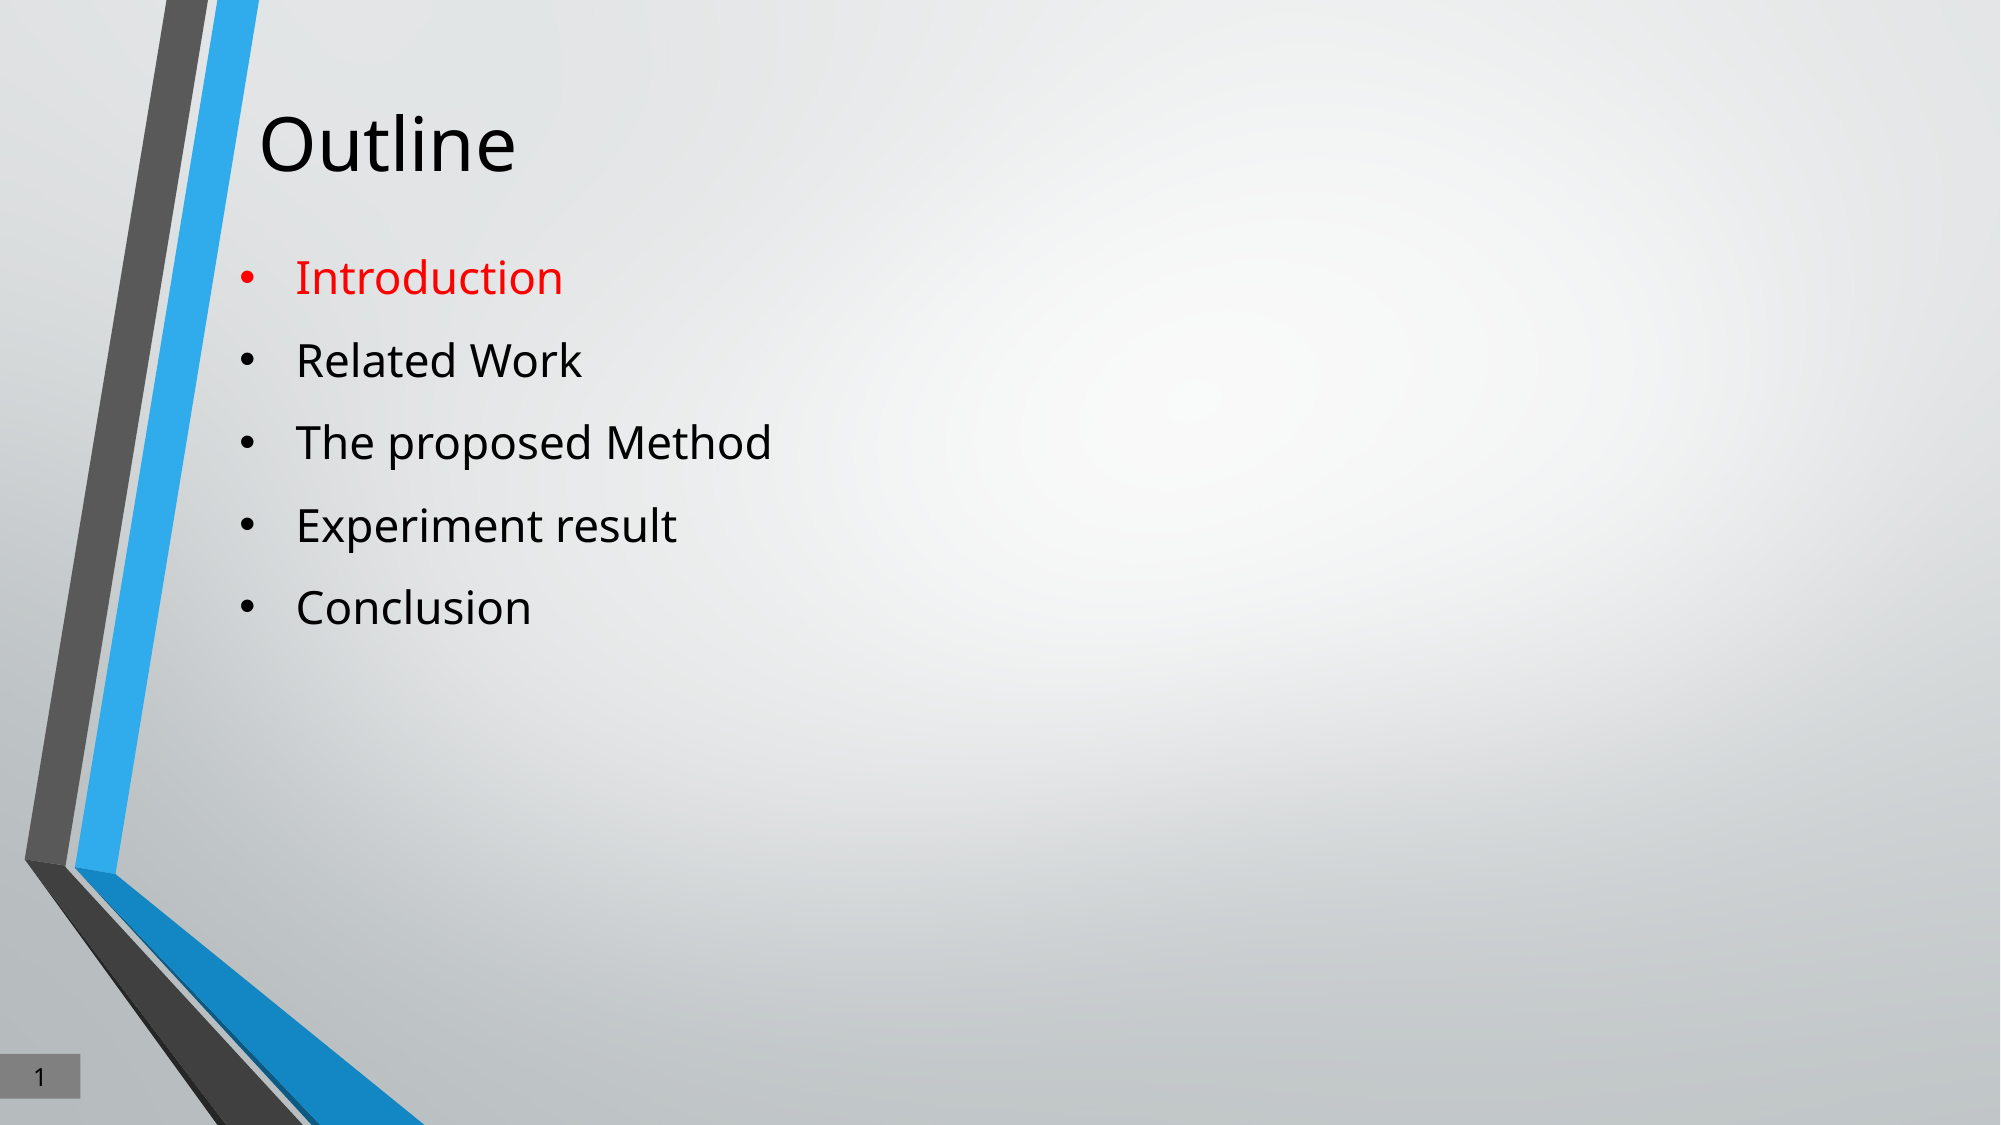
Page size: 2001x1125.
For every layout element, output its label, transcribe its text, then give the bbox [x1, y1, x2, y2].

text_box 1 [0, 1053, 81, 1099]
text_box Introduction Related Work The proposed Method Experiment result Conclusion [224, 214, 1887, 696]
title Outline [243, 85, 1887, 198]
